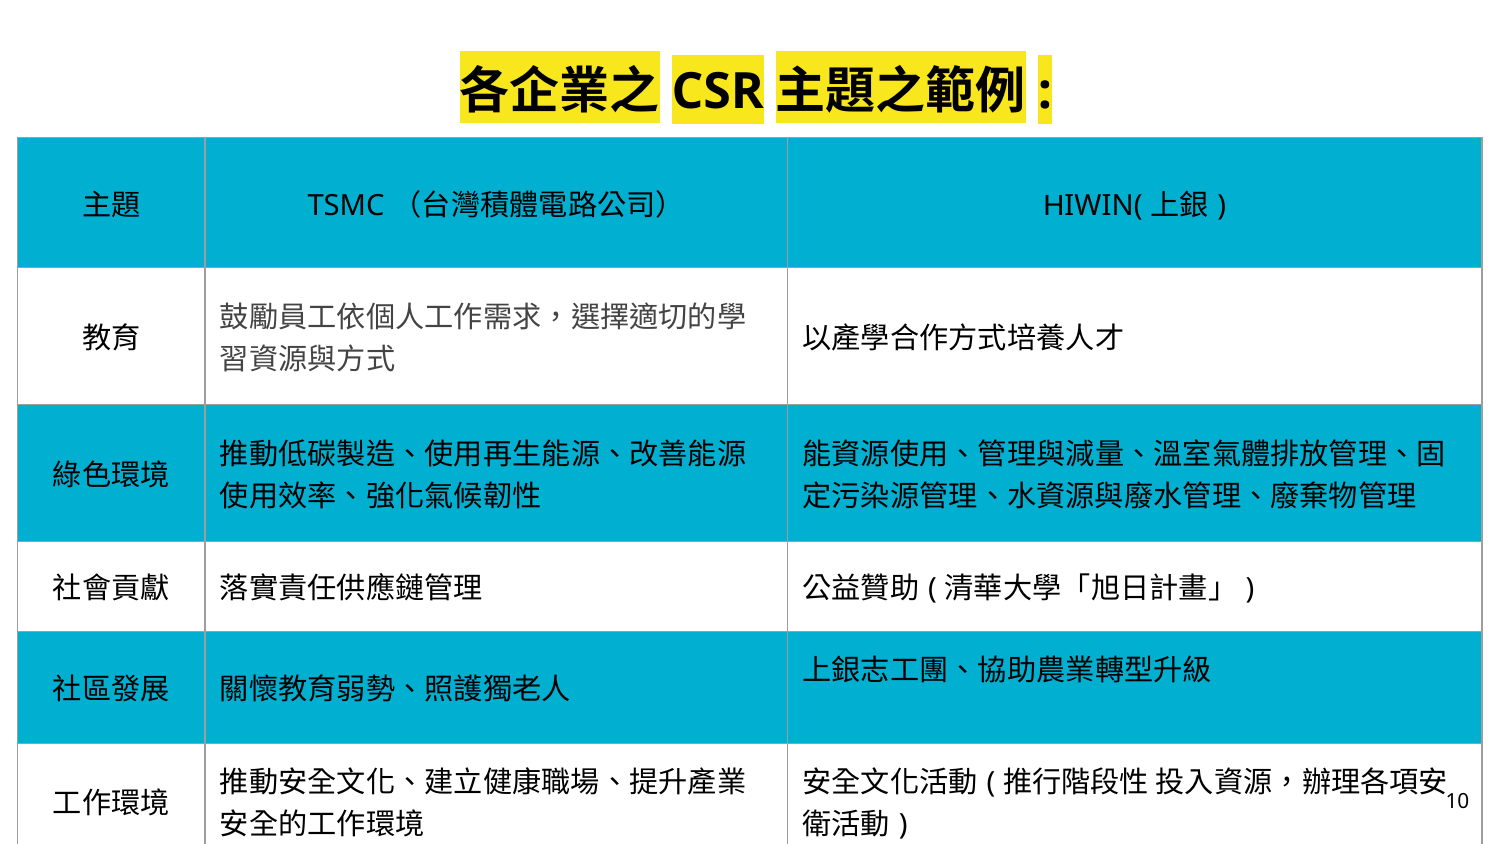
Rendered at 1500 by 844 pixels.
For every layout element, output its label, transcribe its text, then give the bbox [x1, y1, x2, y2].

table_cell 社會貢獻 [18, 542, 204, 631]
table_header 主題 [18, 138, 204, 267]
table_cell 以產學合作方式培養人才 [788, 268, 1481, 404]
table_cell 公益贊助(清華大學「旭日計畫」) [788, 542, 1481, 631]
table_cell 落實責任供應鏈管理 [206, 542, 787, 631]
table_cell 工作環境 [18, 744, 204, 844]
table_cell 上銀志工團、協助農業轉型升級 [788, 632, 1481, 743]
table_cell 綠色環境 [18, 405, 204, 541]
table_cell 社區發展 [18, 632, 204, 743]
table_cell 安全文化活動(推行階段性 投入資源，辦理各項安衛活動) [788, 744, 1481, 844]
table_cell 推動低碳製造、使用再生能源、改善能源使用效率、強化氣候韌性 [206, 405, 787, 541]
table_cell 鼓勵員工依個人工作需求，選擇適切的學習資源與方式 [206, 268, 787, 404]
slide_number ‹#› [1394, 769, 1484, 834]
table_header TSMC（台灣積體電路公司） [206, 138, 787, 267]
table_header HIWIN(上銀) [788, 138, 1481, 267]
table_cell 推動安全文化、建立健康職場、提升產業 安全的工作環境 [206, 744, 787, 844]
list 各企業之CSR主題之範例: [73, 40, 1438, 137]
table_cell 能資源使用、管理與減量、溫室氣體排放管理、固定污染源管理、水資源與廢水管理、廢棄物管理 [788, 405, 1481, 541]
table_cell 教育 [18, 268, 204, 404]
table_cell 關懷教育弱勢、照護獨老人 [206, 632, 787, 743]
